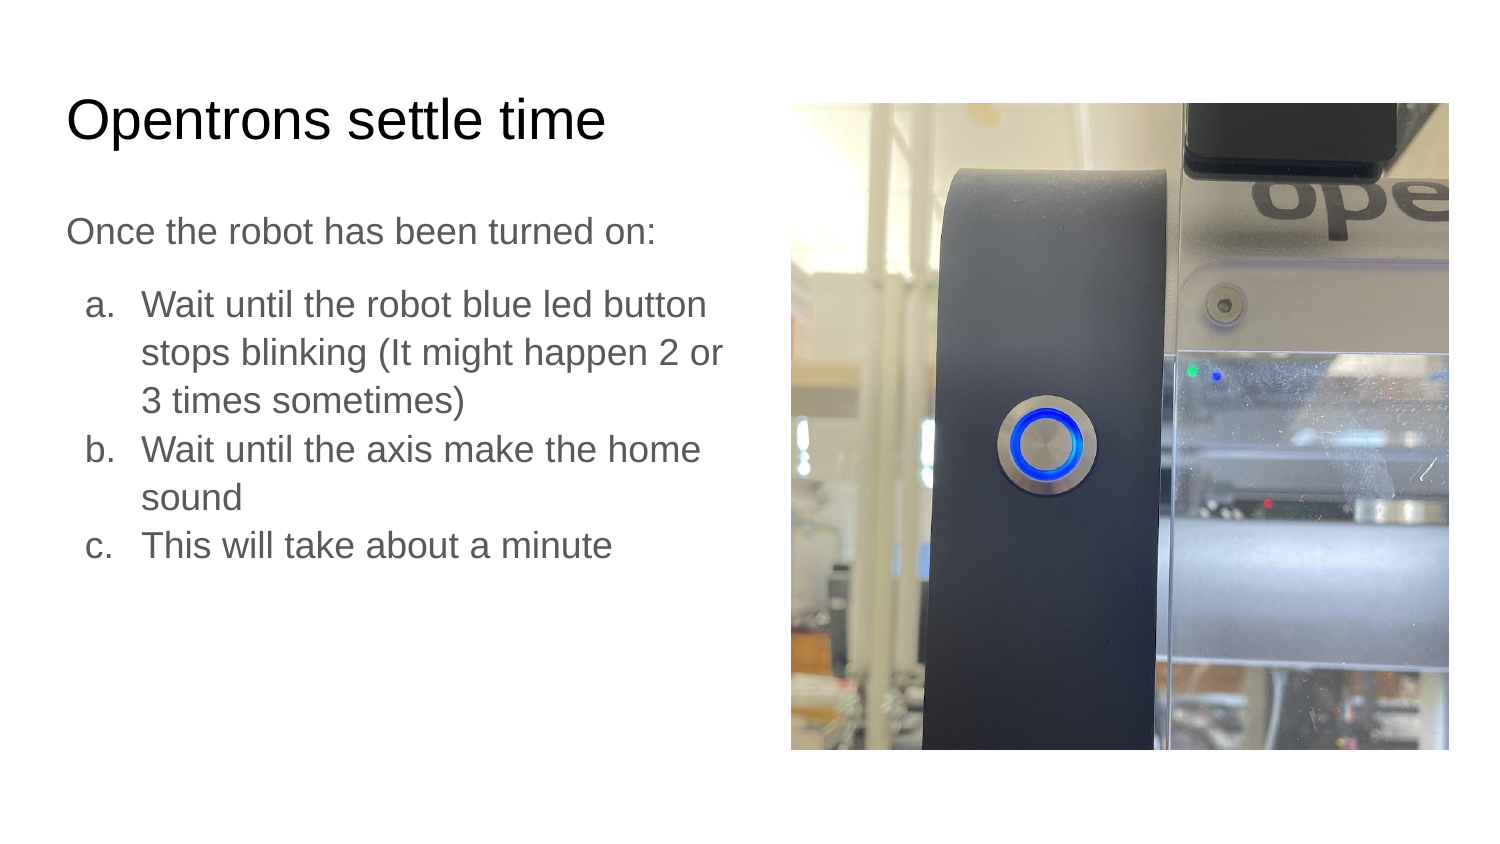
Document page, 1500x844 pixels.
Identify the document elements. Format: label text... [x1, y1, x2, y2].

list Once the robot has been turned on: Wait until the robot blue led button stops blinking (It might happen 2 or 3 times sometimes) Wait until the axis make the home sound This will take about a minute [51, 189, 750, 750]
title Opentrons settle time [51, 72, 1449, 167]
picture [790, 103, 1450, 750]
